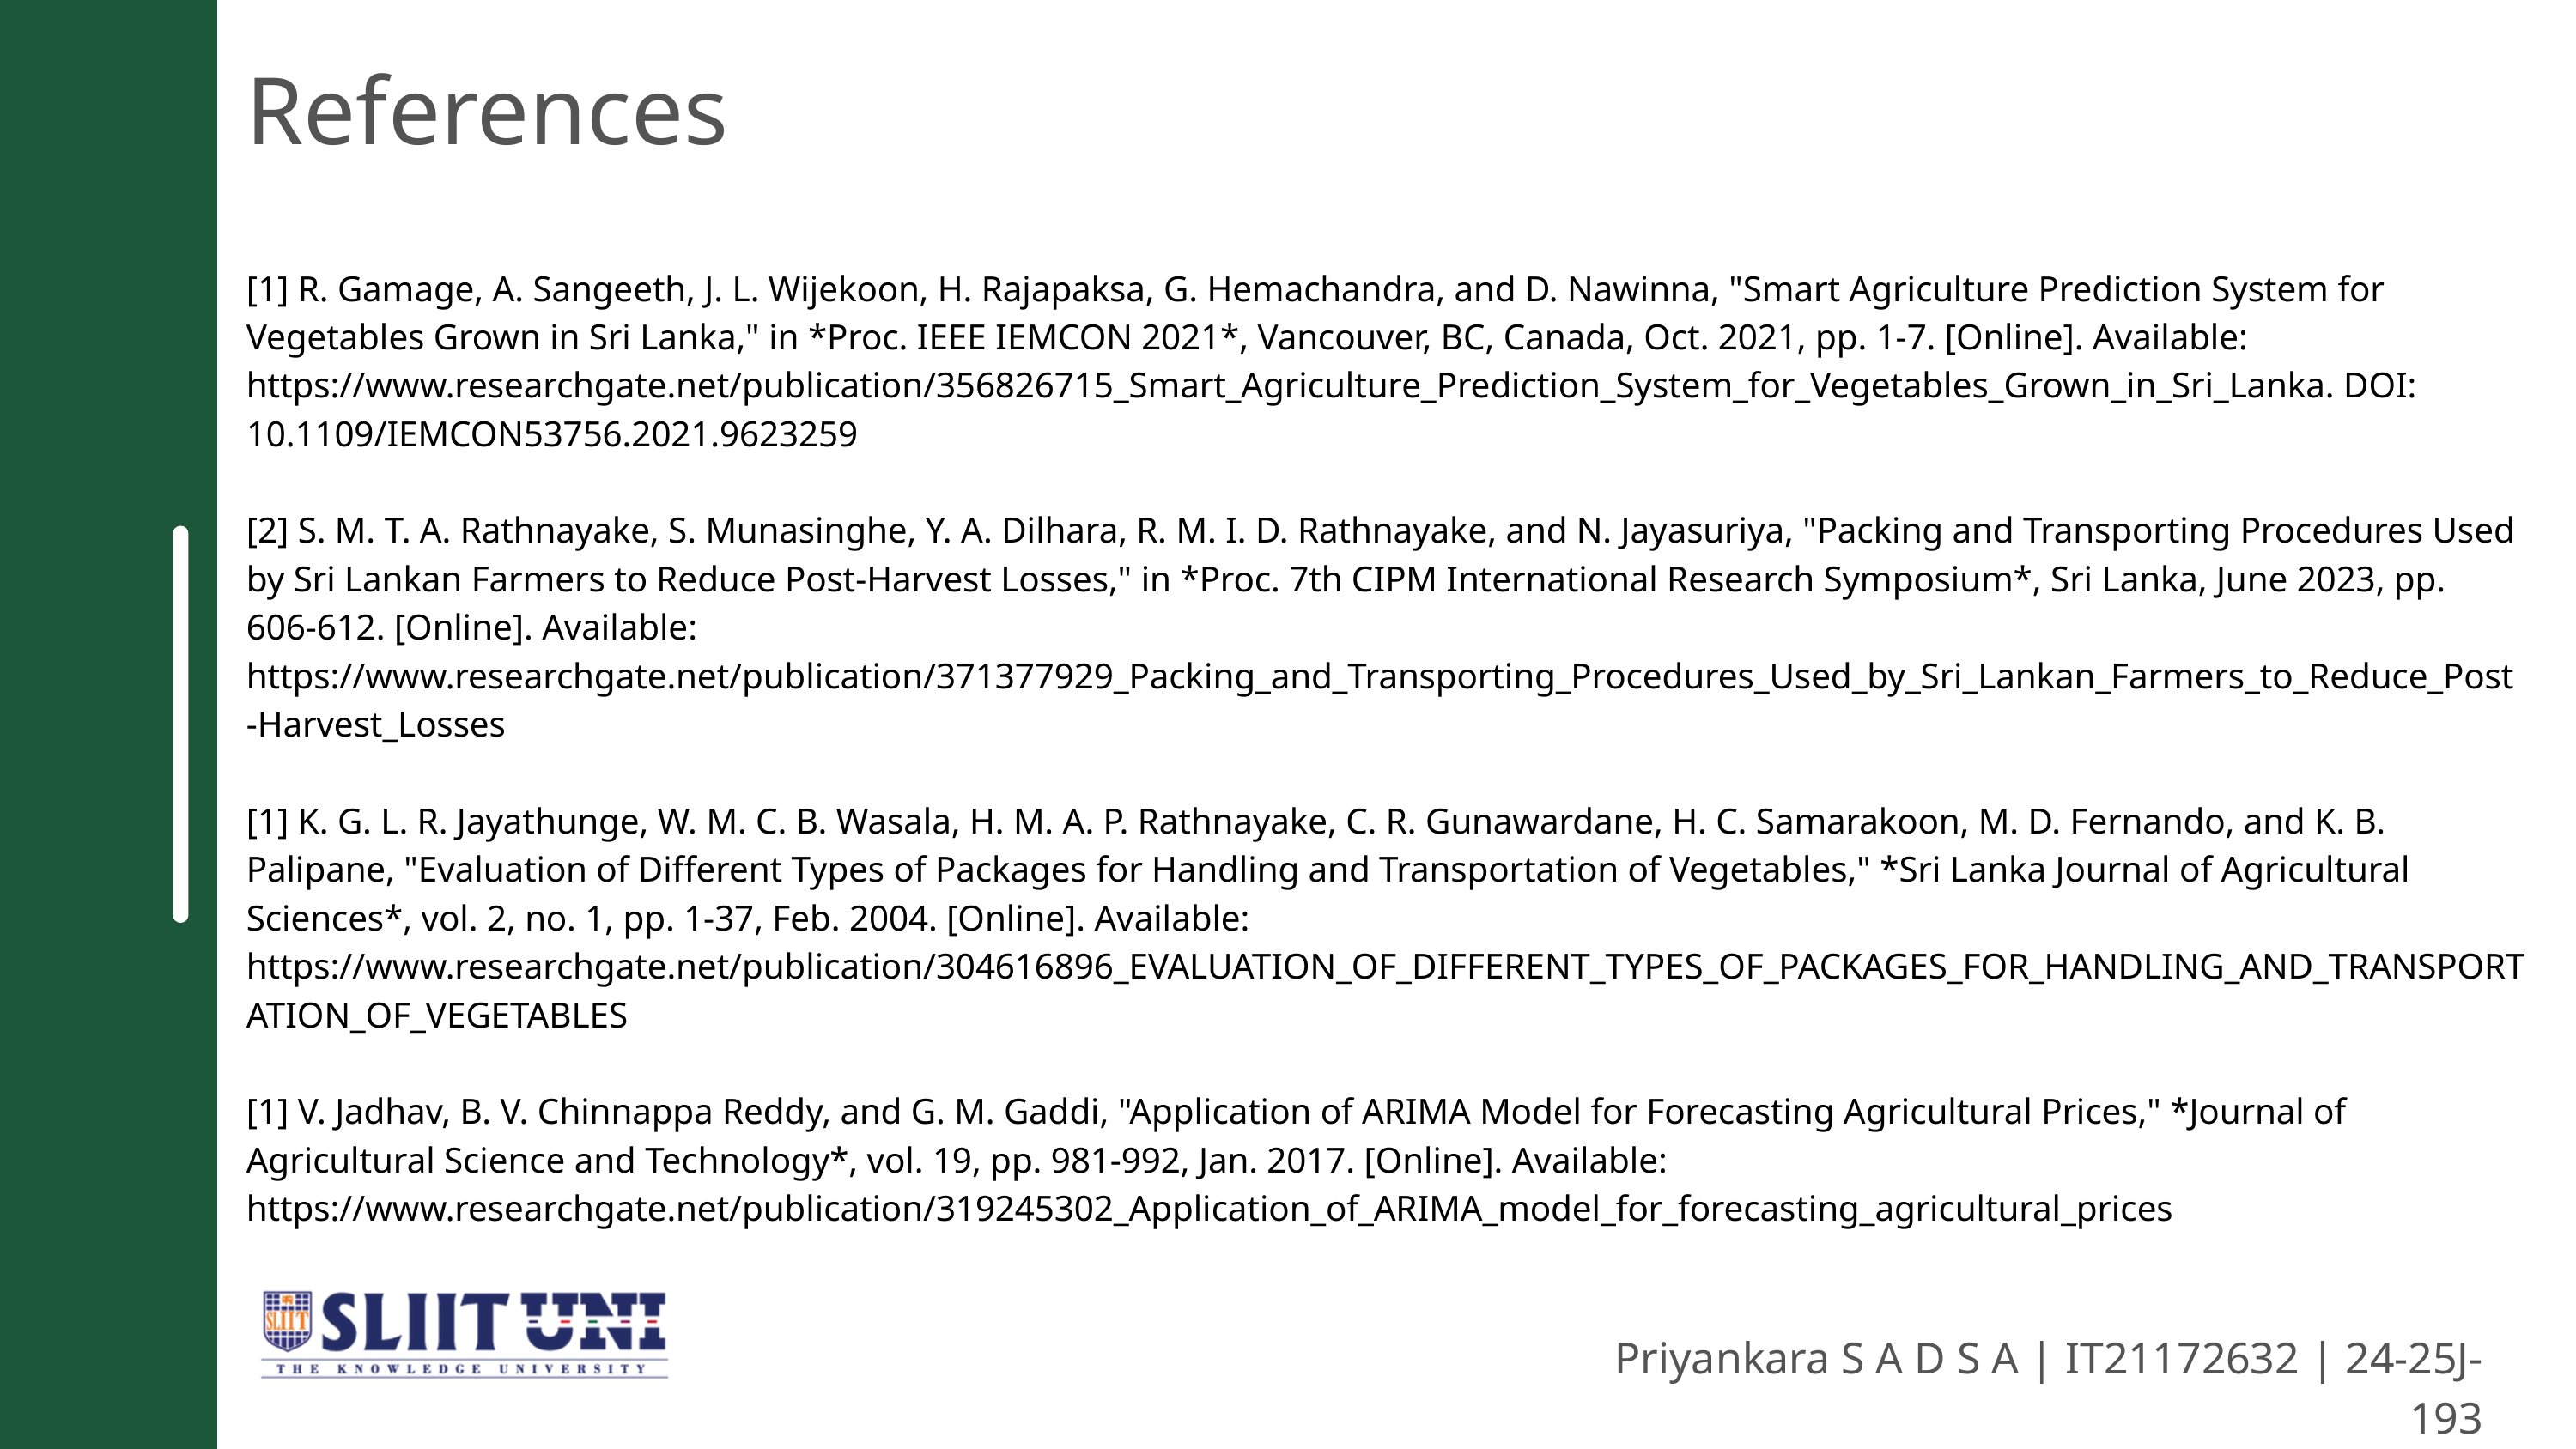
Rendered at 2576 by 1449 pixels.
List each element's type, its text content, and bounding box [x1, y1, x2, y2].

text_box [0, 0, 218, 1449]
text_box References [246, 33, 745, 163]
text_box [173, 525, 189, 924]
text_box [1] R. Gamage, A. Sangeeth, J. L. Wijekoon, H. Rajapaksa, G. Hemachandra, and D. Nawinna, "Smart Agriculture Prediction System for Vegetables Grown in Sri Lanka," in *Proc. IEEE IEMCON 2021*, Vancouver, BC, Canada, Oct. 2021, pp. 1-7. [Online]. Available: https://www.researchgate.net/publication/356826715_Smart_Agriculture_Prediction_System_for_Vegetables_Grown_in_Sri_Lanka. DOI: 10.1109/IEMCON53756.2021.9623259 [2] S. M. T. A. Rathnayake, S. Munasinghe, Y. A. Dilhara, R. M. I. D. Rathnayake, and N. Jayasuriya, "Packing and Transporting Procedures Used by Sri Lankan Farmers to Reduce Post-Harvest Losses," in *Proc. 7th CIPM International Research Symposium*, Sri Lanka, June 2023, pp. 606-612. [Online]. Available: https://www.researchgate.net/publication/371377929_Packing_and_Transporting_Procedures_Used_by_Sri_Lankan_Farmers_to_Reduce_Post-Harvest_Losses [1] K. G. L. R. Jayathunge, W. M. C. B. Wasala, H. M. A. P. Rathnayake, C. R. Gunawardane, H. C. Samarakoon, M. D. Fernando, and K. B. Palipane, "Evaluation of Different Types of Packages for Handling and Transportation of Vegetables," *Sri Lanka Journal of Agricultural Sciences*, vol. 2, no. 1, pp. 1-37, Feb. 2004. [Online]. Available: https://www.researchgate.net/publication/304616896_EVALUATION_OF_DIFFERENT_TYPES_OF_PACKAGES_FOR_HANDLING_AND_TRANSPORTATION_OF_VEGETABLES [1] V. Jadhav, B. V. Chinnappa Reddy, and G. M. Gaddi, "Application of ARIMA Model for Forecasting Agricultural Prices," *Journal of Agricultural Science and Technology*, vol. 19, pp. 981-992, Jan. 2017. [Online]. Available: https://www.researchgate.net/publication/319245302_Application_of_ARIMA_model_for_forecasting_agricultural_prices [246, 259, 2527, 1449]
